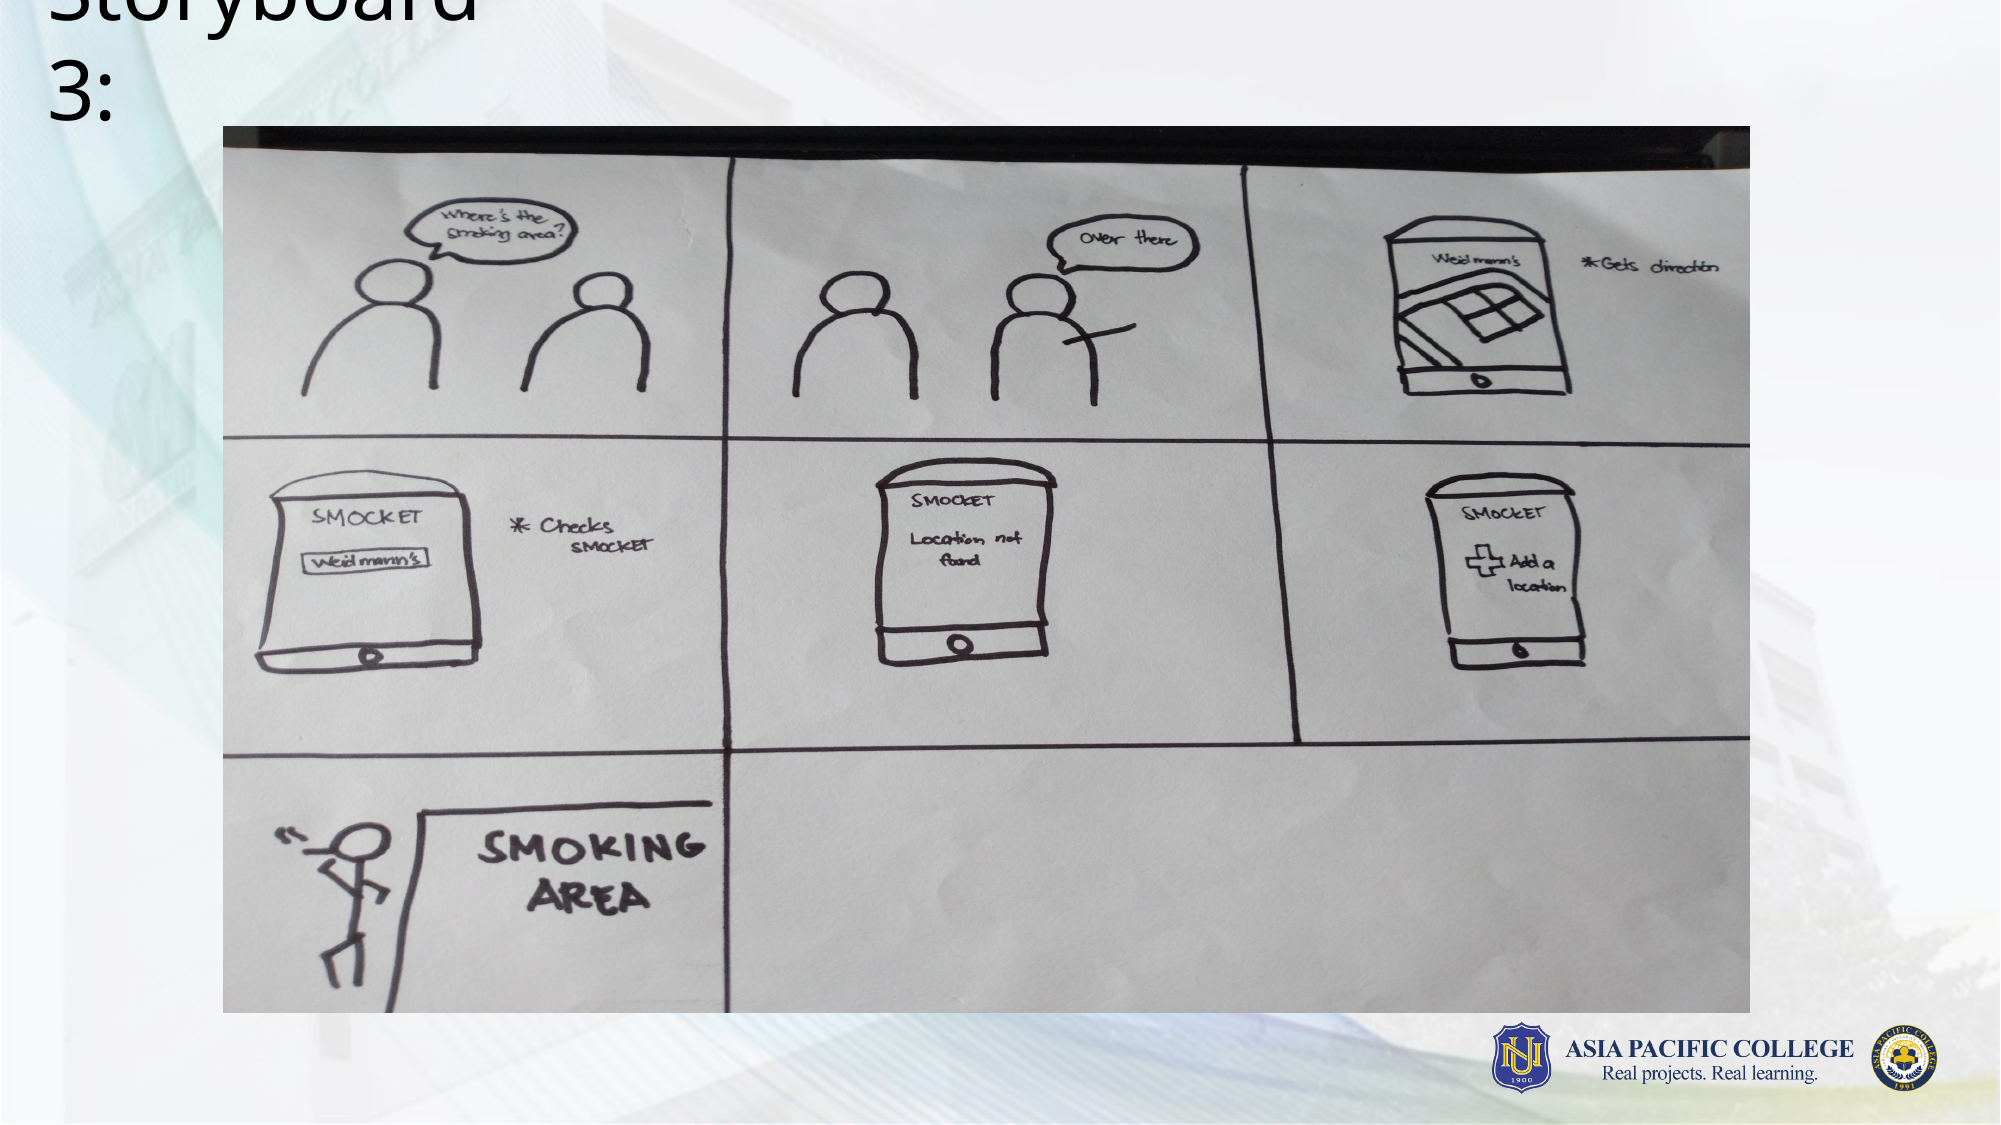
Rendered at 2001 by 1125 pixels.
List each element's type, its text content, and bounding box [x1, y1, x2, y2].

title Storyboard 3: [32, 0, 520, 290]
picture [0, 0, 2000, 1125]
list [223, 126, 1750, 1014]
